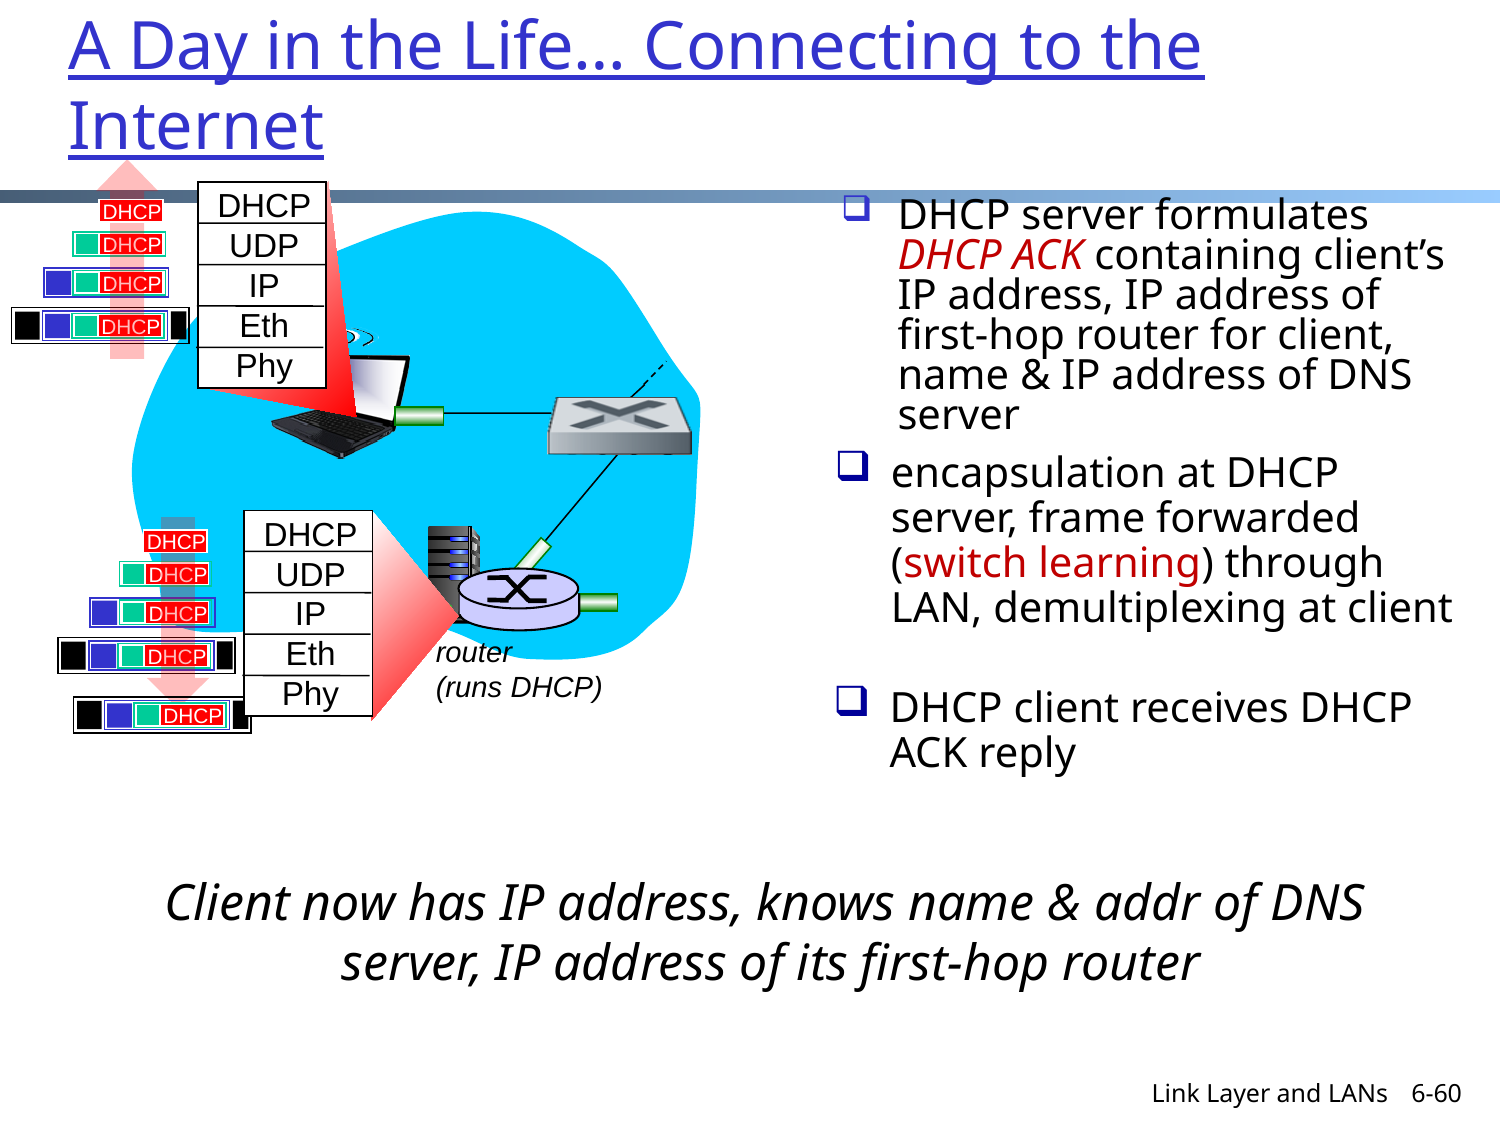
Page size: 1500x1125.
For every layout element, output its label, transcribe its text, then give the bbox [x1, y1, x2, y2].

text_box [57, 516, 236, 709]
title A Day in the Life… Connecting to the Internet [53, 1, 1372, 165]
list DHCP server formulates DHCP ACK containing client’s IP address, IP address of first-hop router for client, name & IP address of DNS server [826, 190, 1478, 449]
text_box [126, 208, 711, 713]
slide_number 6-60 [1386, 1069, 1478, 1115]
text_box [131, 521, 222, 562]
text_box DHCP client receives DHCP ACK reply [818, 678, 1468, 800]
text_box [73, 695, 252, 736]
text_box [11, 158, 190, 359]
footer Link Layer and LANs [1045, 1069, 1404, 1110]
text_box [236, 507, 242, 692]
text_box Client now has IP address, knows name & addr of DNS server, IP address of its first-hop router [149, 862, 1394, 998]
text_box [195, 177, 357, 418]
text_box Route f(Packet p) { if (p.tcpDstIs(22)) return null(); else { Location sloc = hostTable(p.ethSrc()); Location dloc = hostTable(p.ethDst()); Route path = myRoutingAlg( topology(),sloc,dloc); return path; } } [126, 208, 359, 423]
text_box encapsulation at DHCP server, frame forwarded (switch learning) through LAN, demultiplexing at client [819, 444, 1469, 668]
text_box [242, 505, 459, 722]
